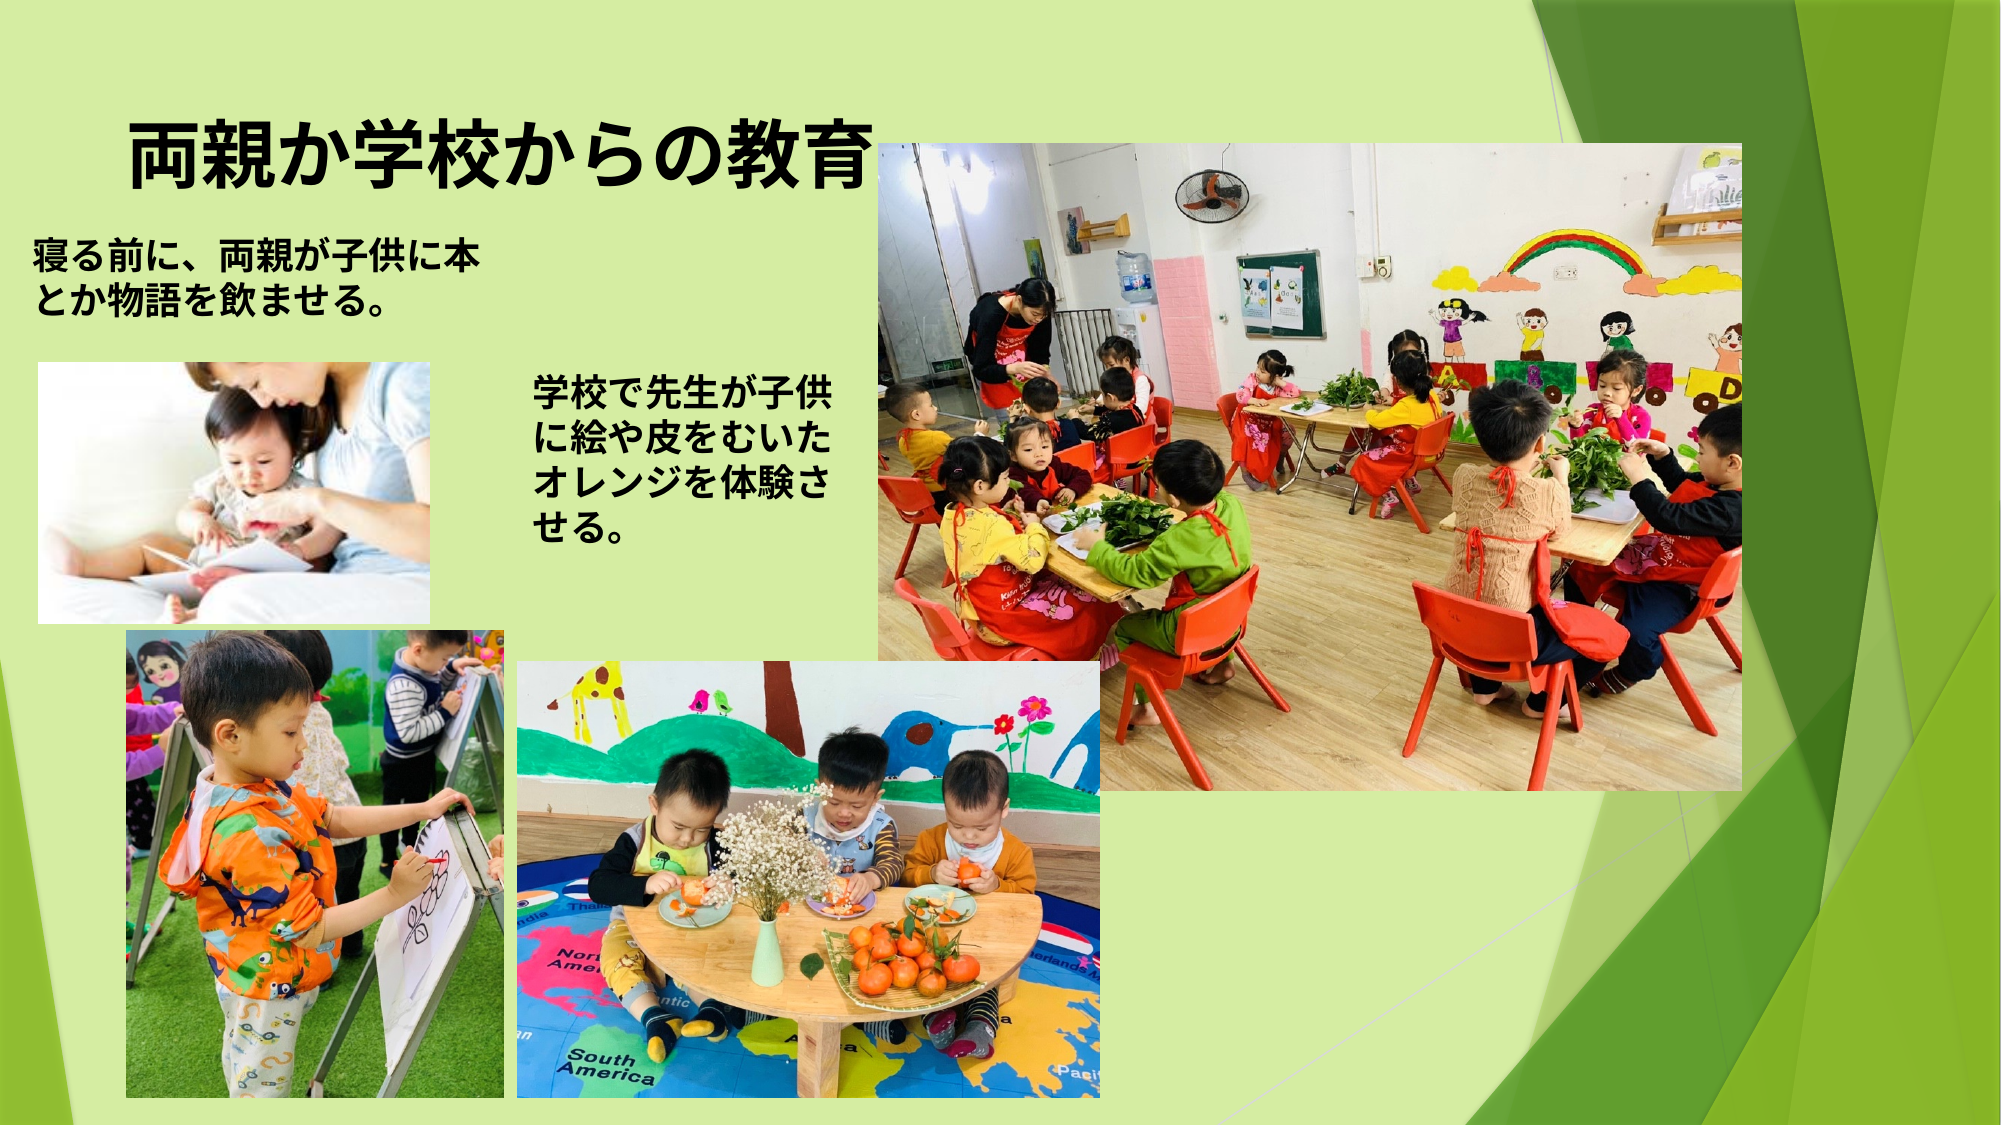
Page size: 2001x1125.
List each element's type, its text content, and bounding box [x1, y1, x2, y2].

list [38, 362, 430, 625]
text_box 寝る前に、両親が子供に本とか物語を飲ませる。 [17, 224, 504, 330]
text_box 学校で先生が子供に絵や皮をむいたオレンジを体験させる。 [517, 361, 848, 557]
picture [722, 1094, 735, 1098]
picture [517, 142, 1743, 1098]
picture [126, 629, 504, 1098]
title 両親か学校からの教育 [111, 99, 893, 200]
